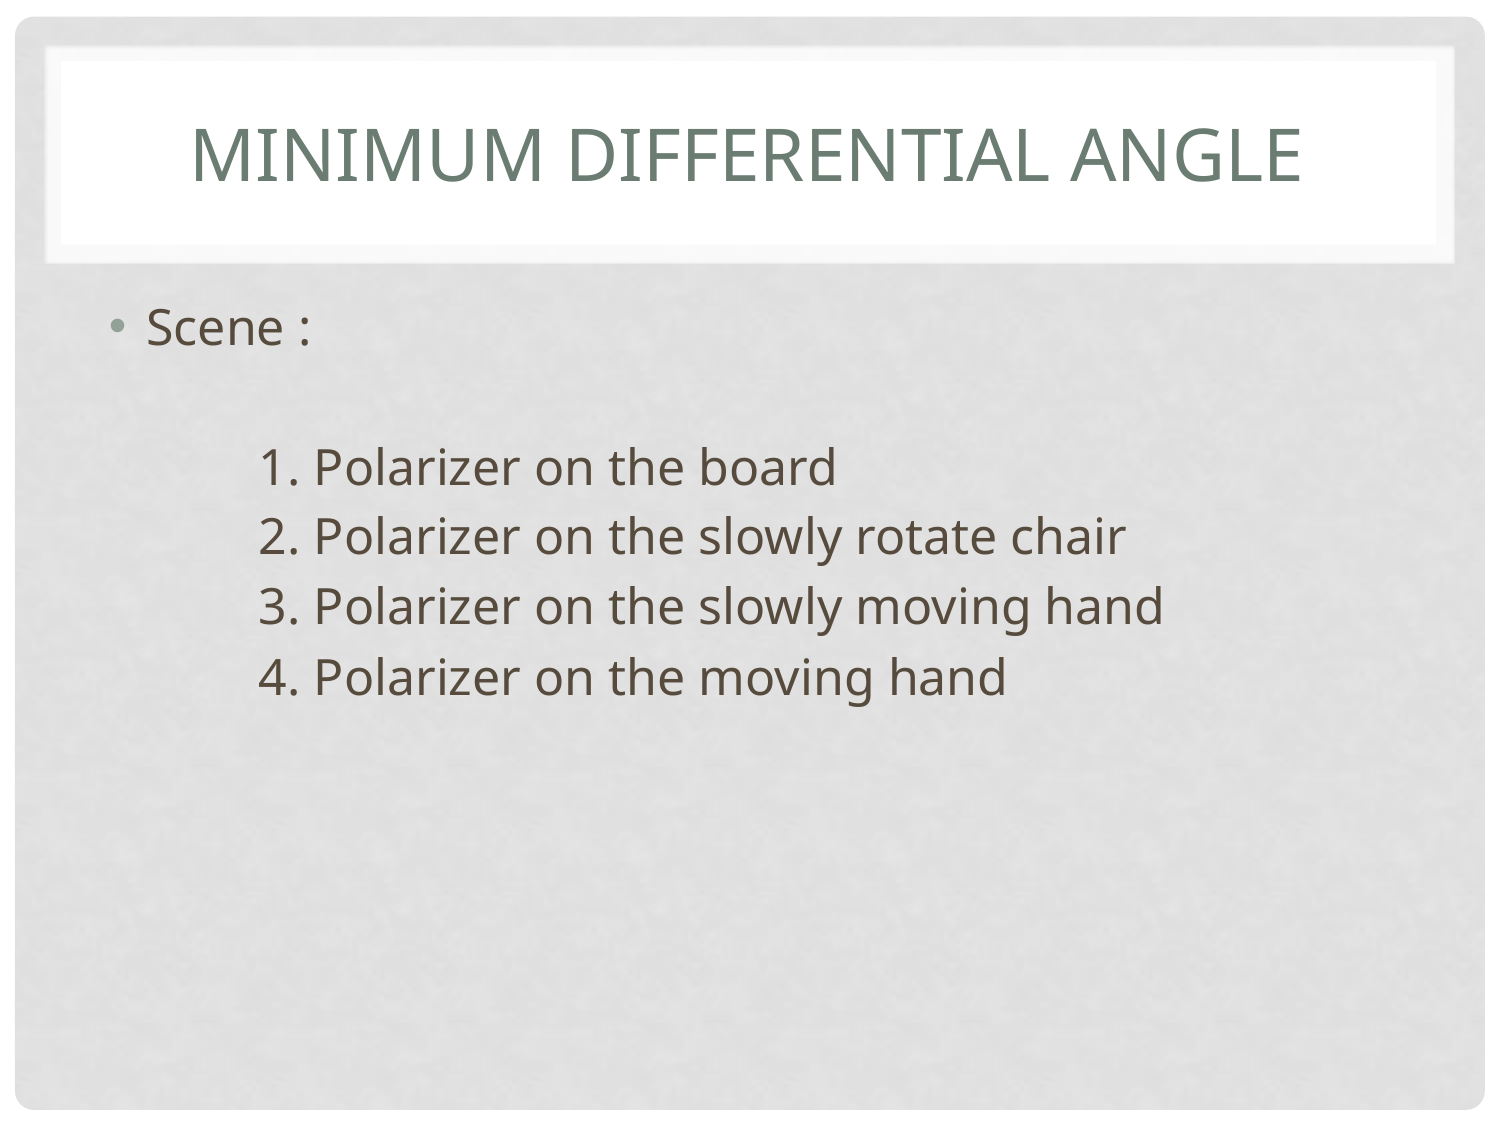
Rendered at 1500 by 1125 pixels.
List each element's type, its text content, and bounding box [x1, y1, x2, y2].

list Scene : 1. Polarizer on the board 2. Polarizer on the slowly rotate chair 3. Polarizer on the slowly moving hand 4. Polarizer on the moving hand [75, 287, 1425, 1005]
title Minimum differential angle [69, 66, 1425, 238]
